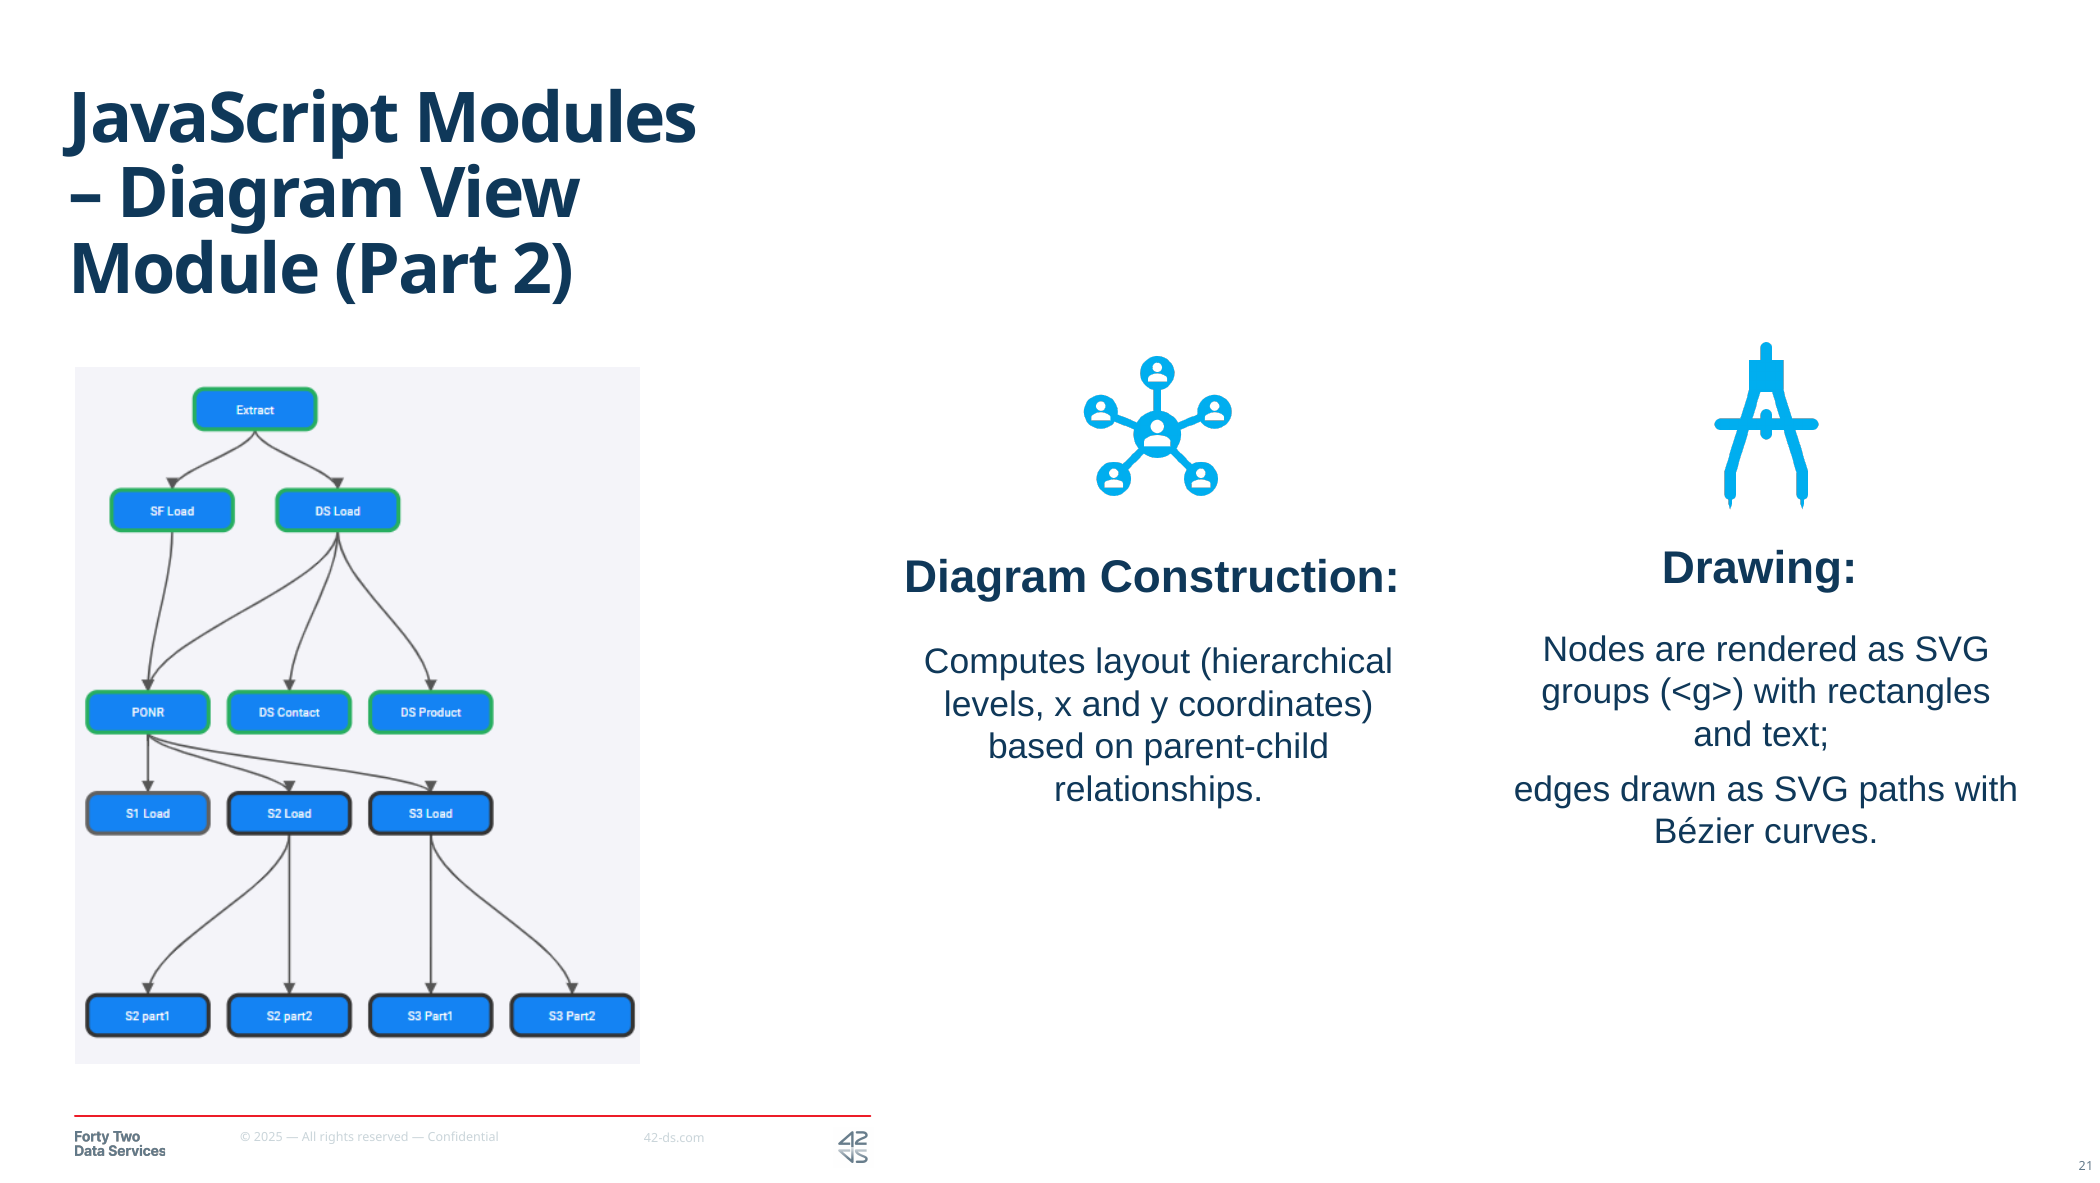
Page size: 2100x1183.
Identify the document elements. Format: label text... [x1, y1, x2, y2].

title JavaScript Modules – Diagram View Module (Part 2) [68, 81, 702, 352]
picture [74, 367, 640, 1064]
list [899, 64, 2025, 1116]
picture [833, 1127, 874, 1168]
slide_number 21 [2025, 1115, 2094, 1176]
